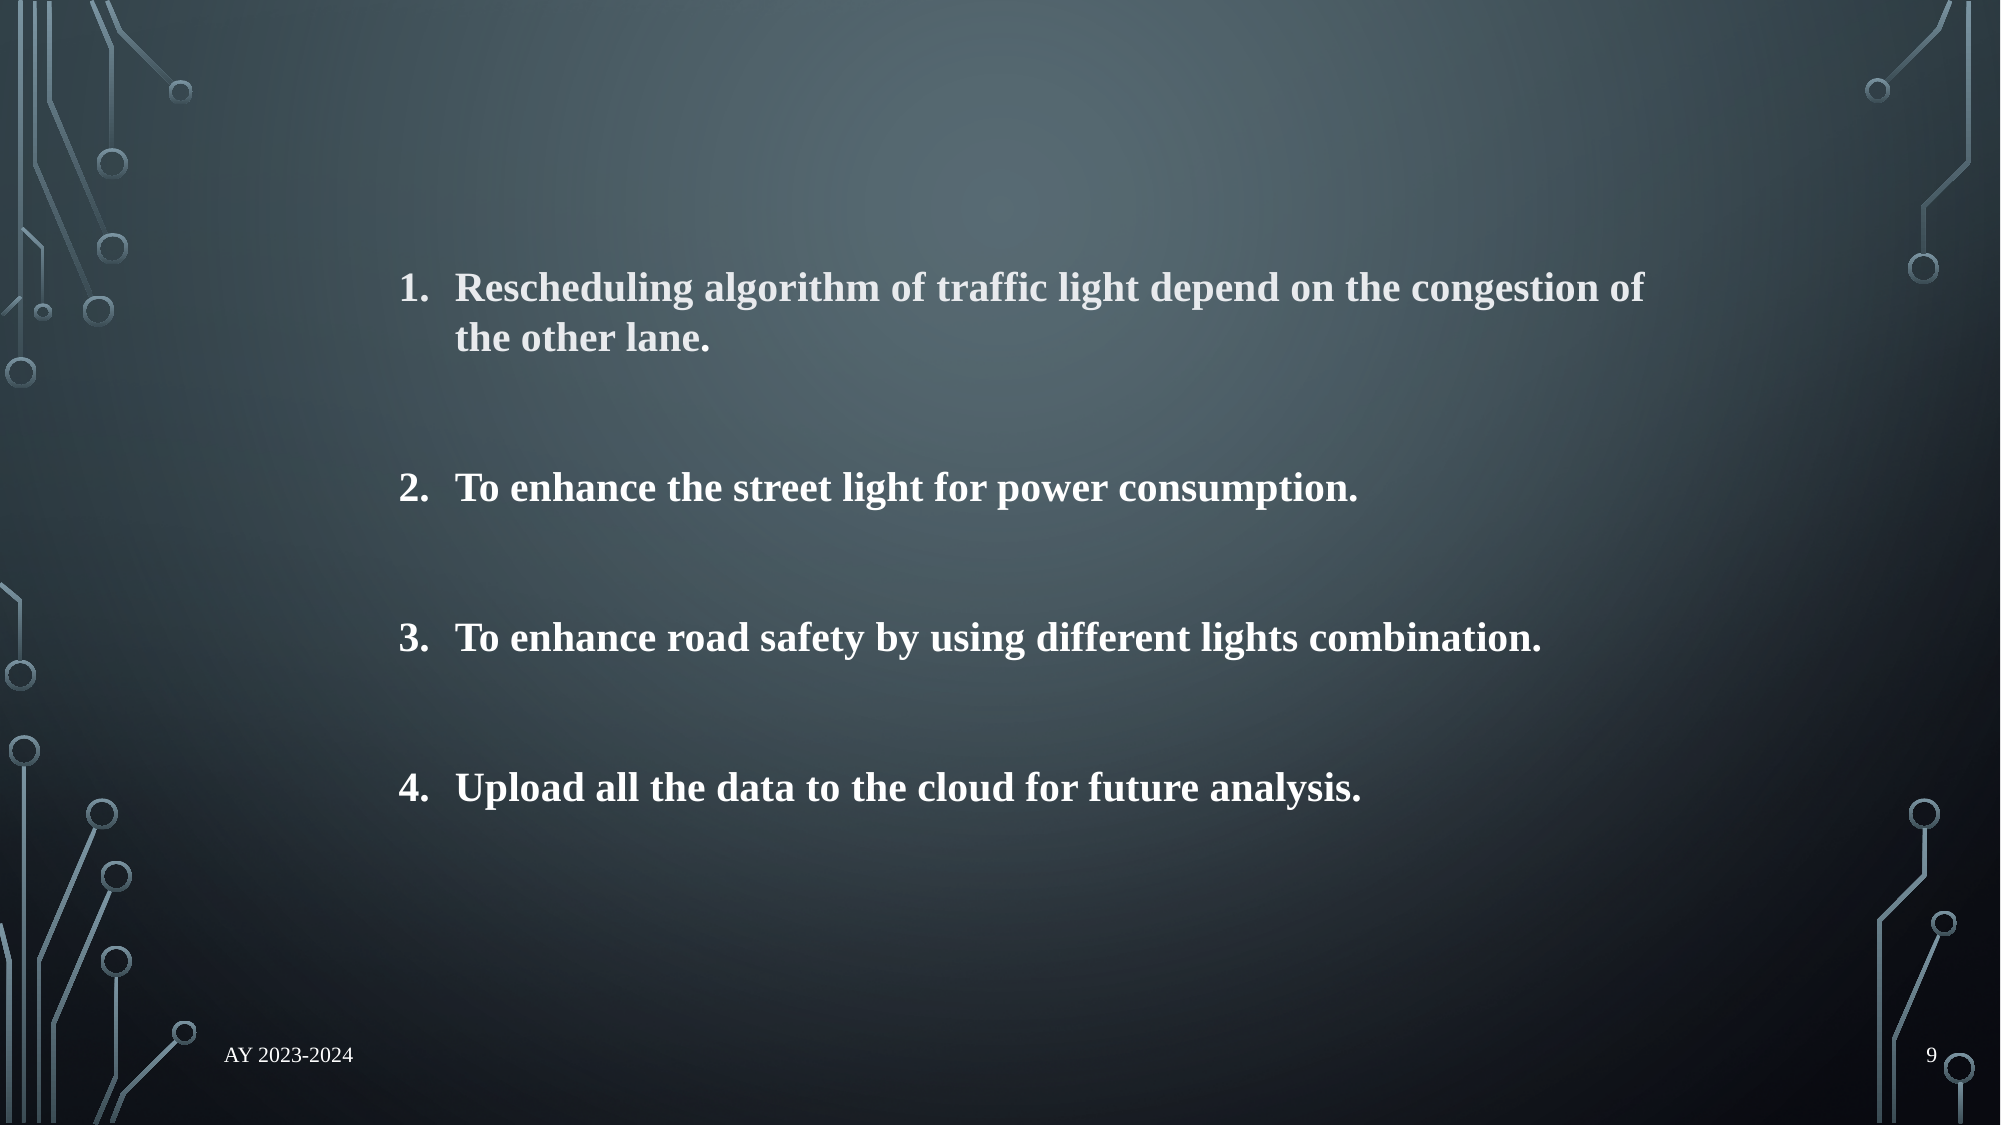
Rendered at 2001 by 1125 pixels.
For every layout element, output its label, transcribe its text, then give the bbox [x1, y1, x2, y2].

footer AY 2023-2024 [208, 1023, 1030, 1084]
text_box Rescheduling algorithm of traffic light depend on the congestion of the other lane. To enhance the street light for power consumption. To enhance road safety by using different lights combination. Upload all the data to the cloud for future analysis. [383, 251, 1676, 867]
slide_number 9 [1859, 1023, 1953, 1084]
